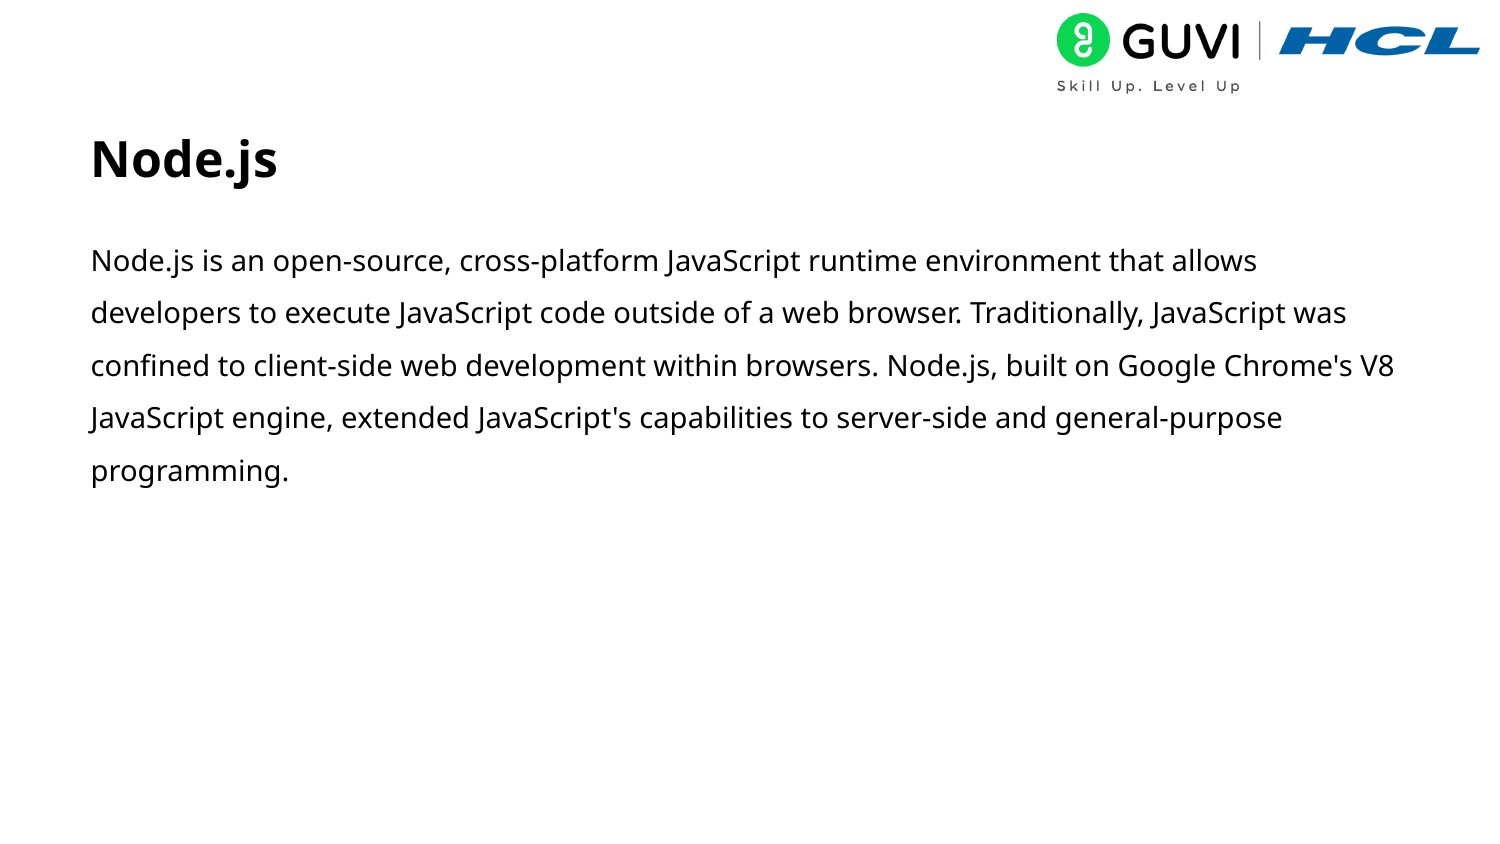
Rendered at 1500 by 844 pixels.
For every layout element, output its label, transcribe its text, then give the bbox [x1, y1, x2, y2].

text_box Node.js is an open-source, cross-platform JavaScript runtime environment that allows developers to execute JavaScript code outside of a web browser. Traditionally, JavaScript was confined to client-side web development within browsers. Node.js, built on Google Chrome's V8 JavaScript engine, extended JavaScript's capabilities to server-side and general-purpose programming. [75, 209, 1425, 502]
picture [1057, 13, 1480, 102]
title Node.js [75, 112, 1424, 209]
